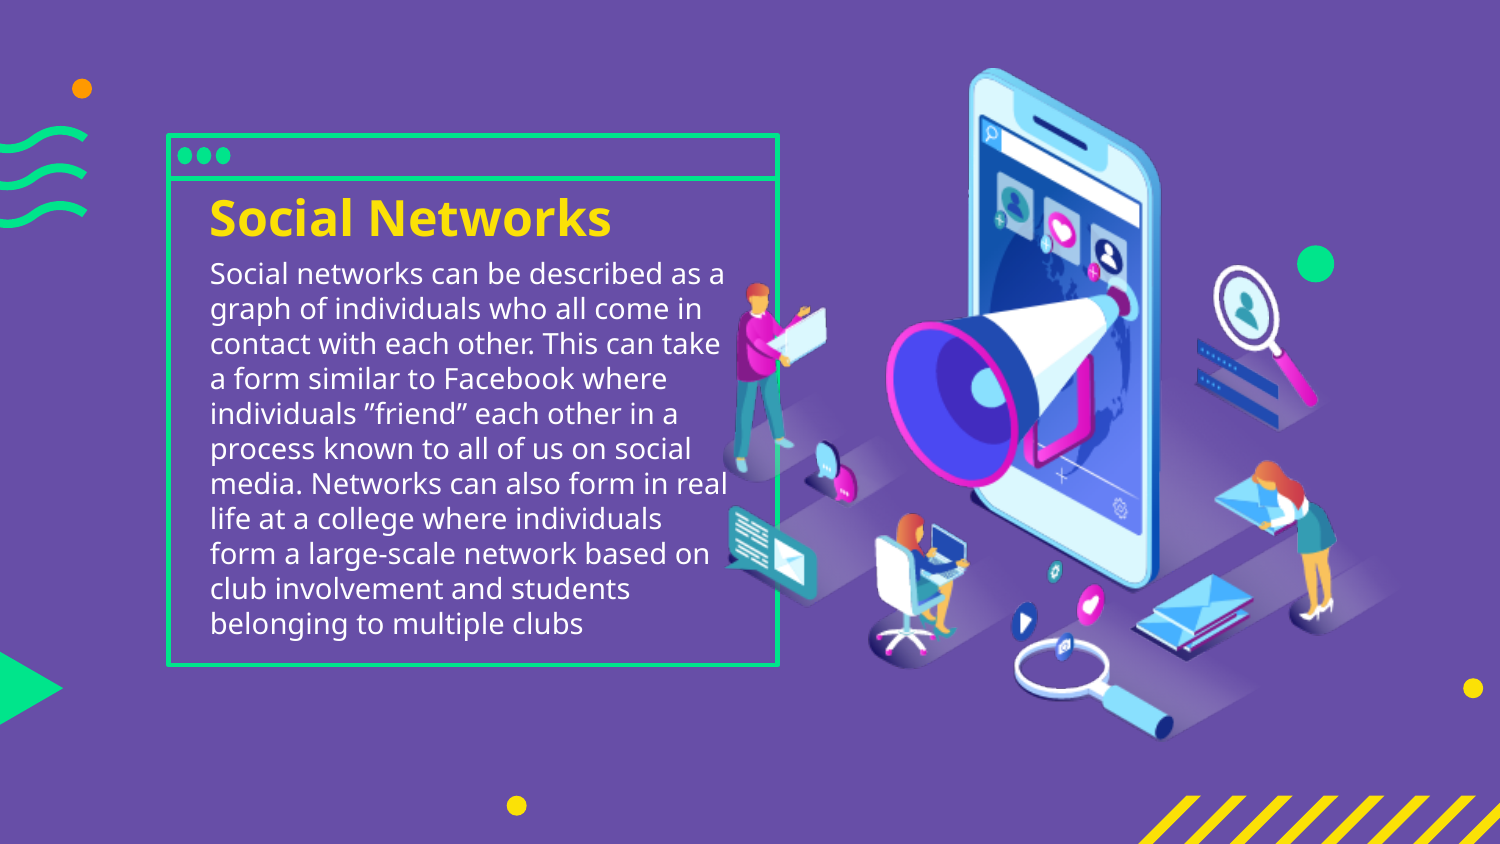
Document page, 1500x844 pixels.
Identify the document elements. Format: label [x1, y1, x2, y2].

picture [723, 68, 1420, 742]
text_box [168, 135, 718, 666]
